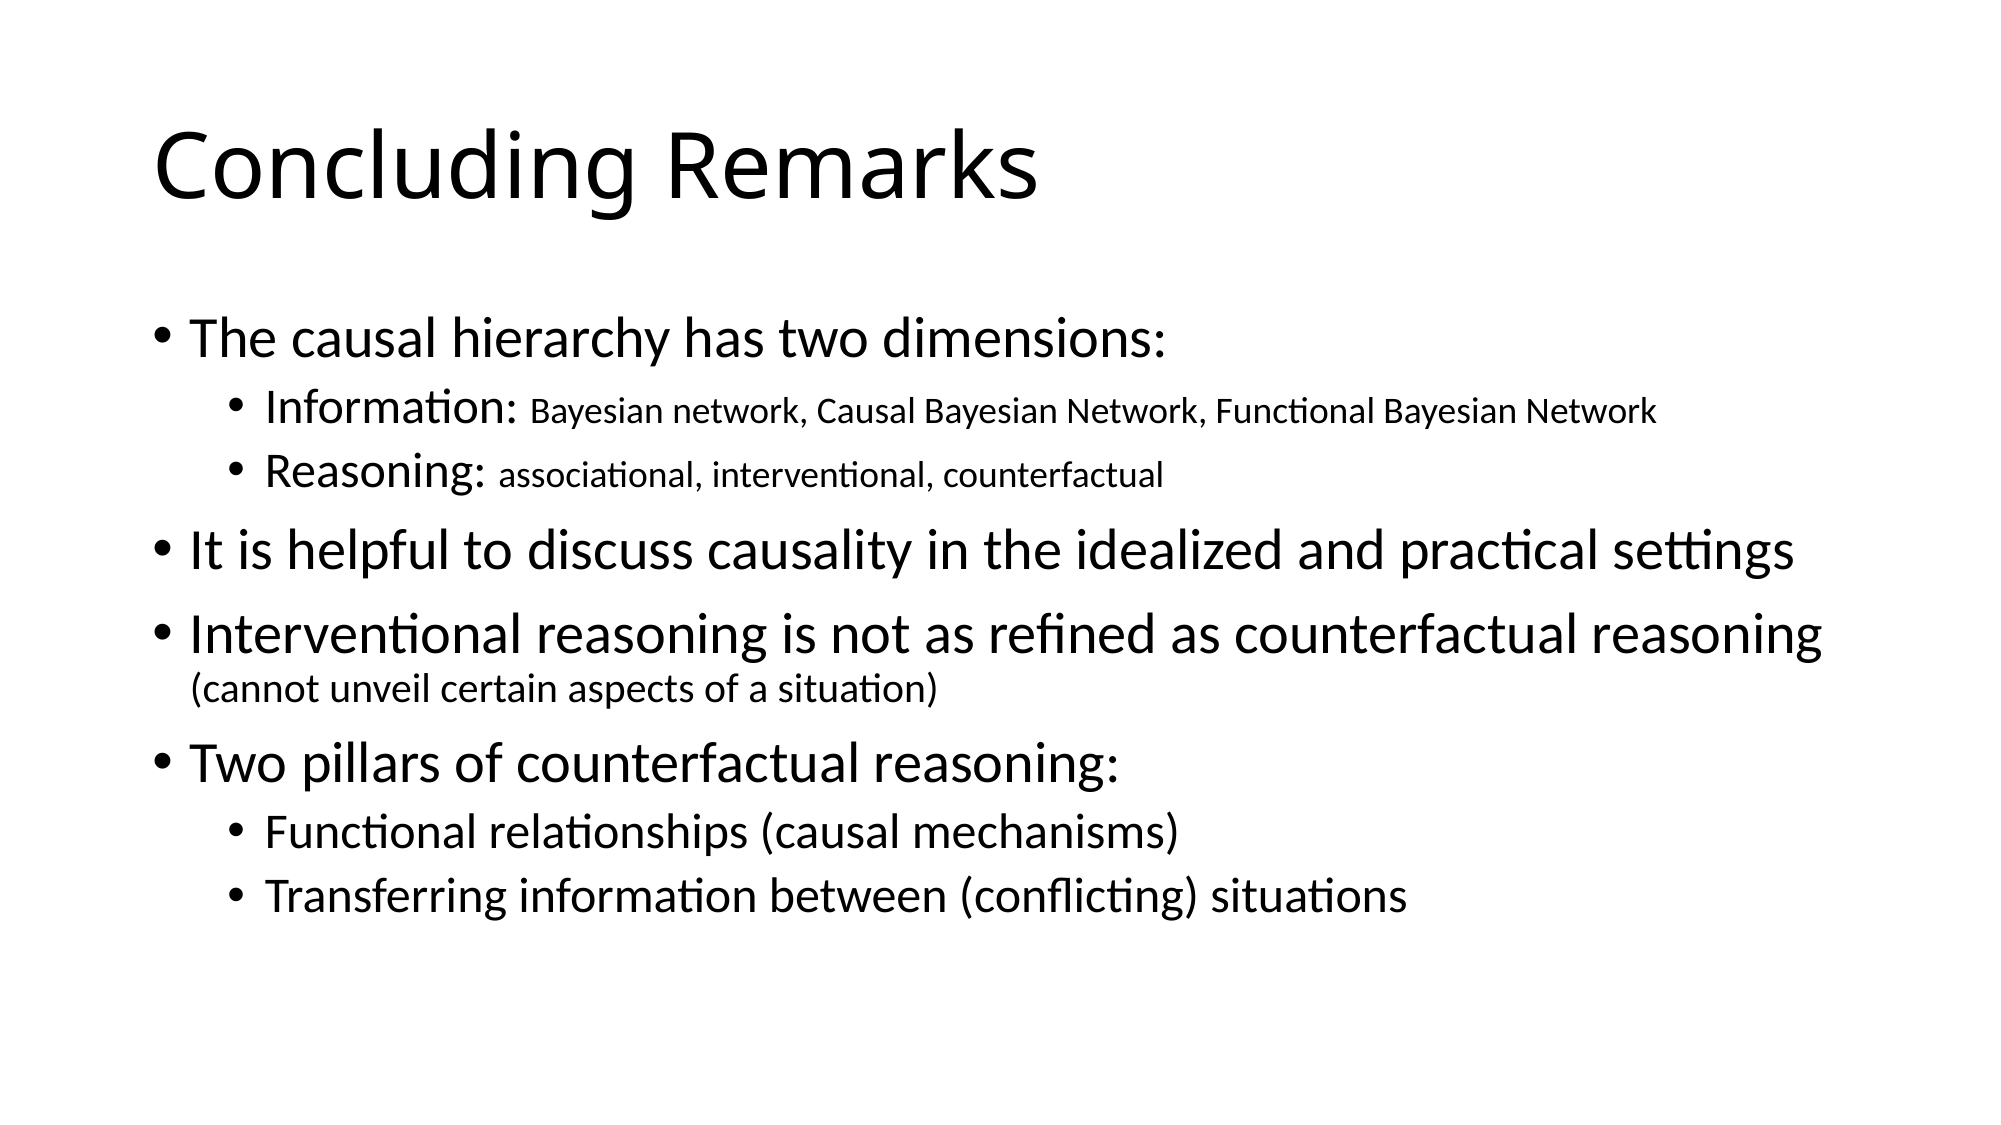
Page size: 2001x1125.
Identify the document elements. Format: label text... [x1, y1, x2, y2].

list The causal hierarchy has two dimensions: Information: Bayesian network, Causal Bayesian Network, Functional Bayesian Network Reasoning: associational, interventional, counterfactual It is helpful to discuss causality in the idealized and practical settings Interventional reasoning is not as refined as counterfactual reasoning (cannot unveil certain aspects of a situation) Two pillars of counterfactual reasoning: Functional relationships (causal mechanisms) Transferring information between (conflicting) situations [137, 299, 1863, 1014]
title Concluding Remarks [137, 59, 1863, 278]
